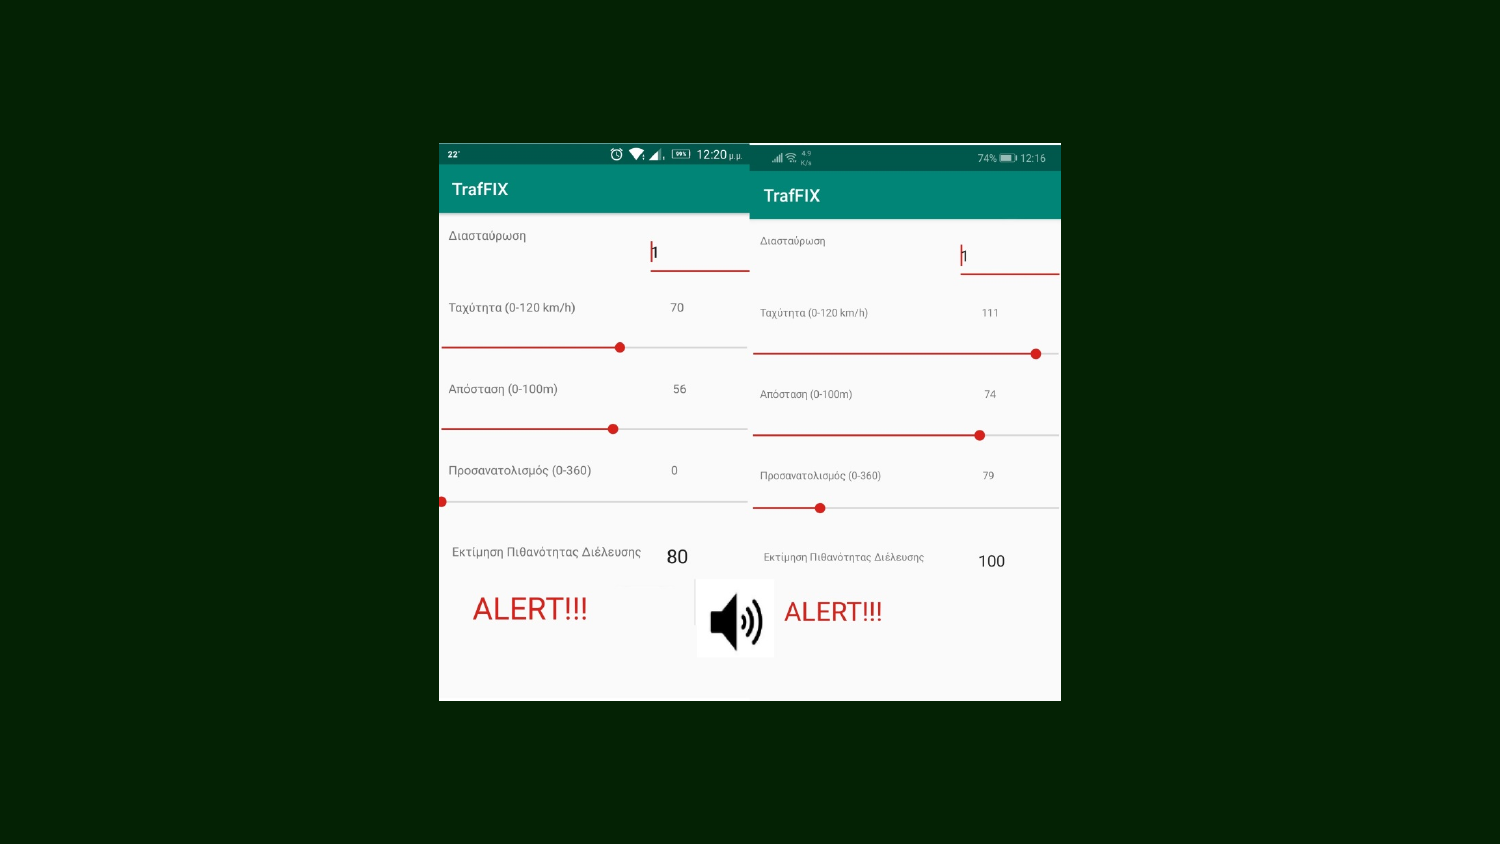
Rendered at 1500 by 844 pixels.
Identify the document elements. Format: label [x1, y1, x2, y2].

list [439, 143, 1061, 701]
